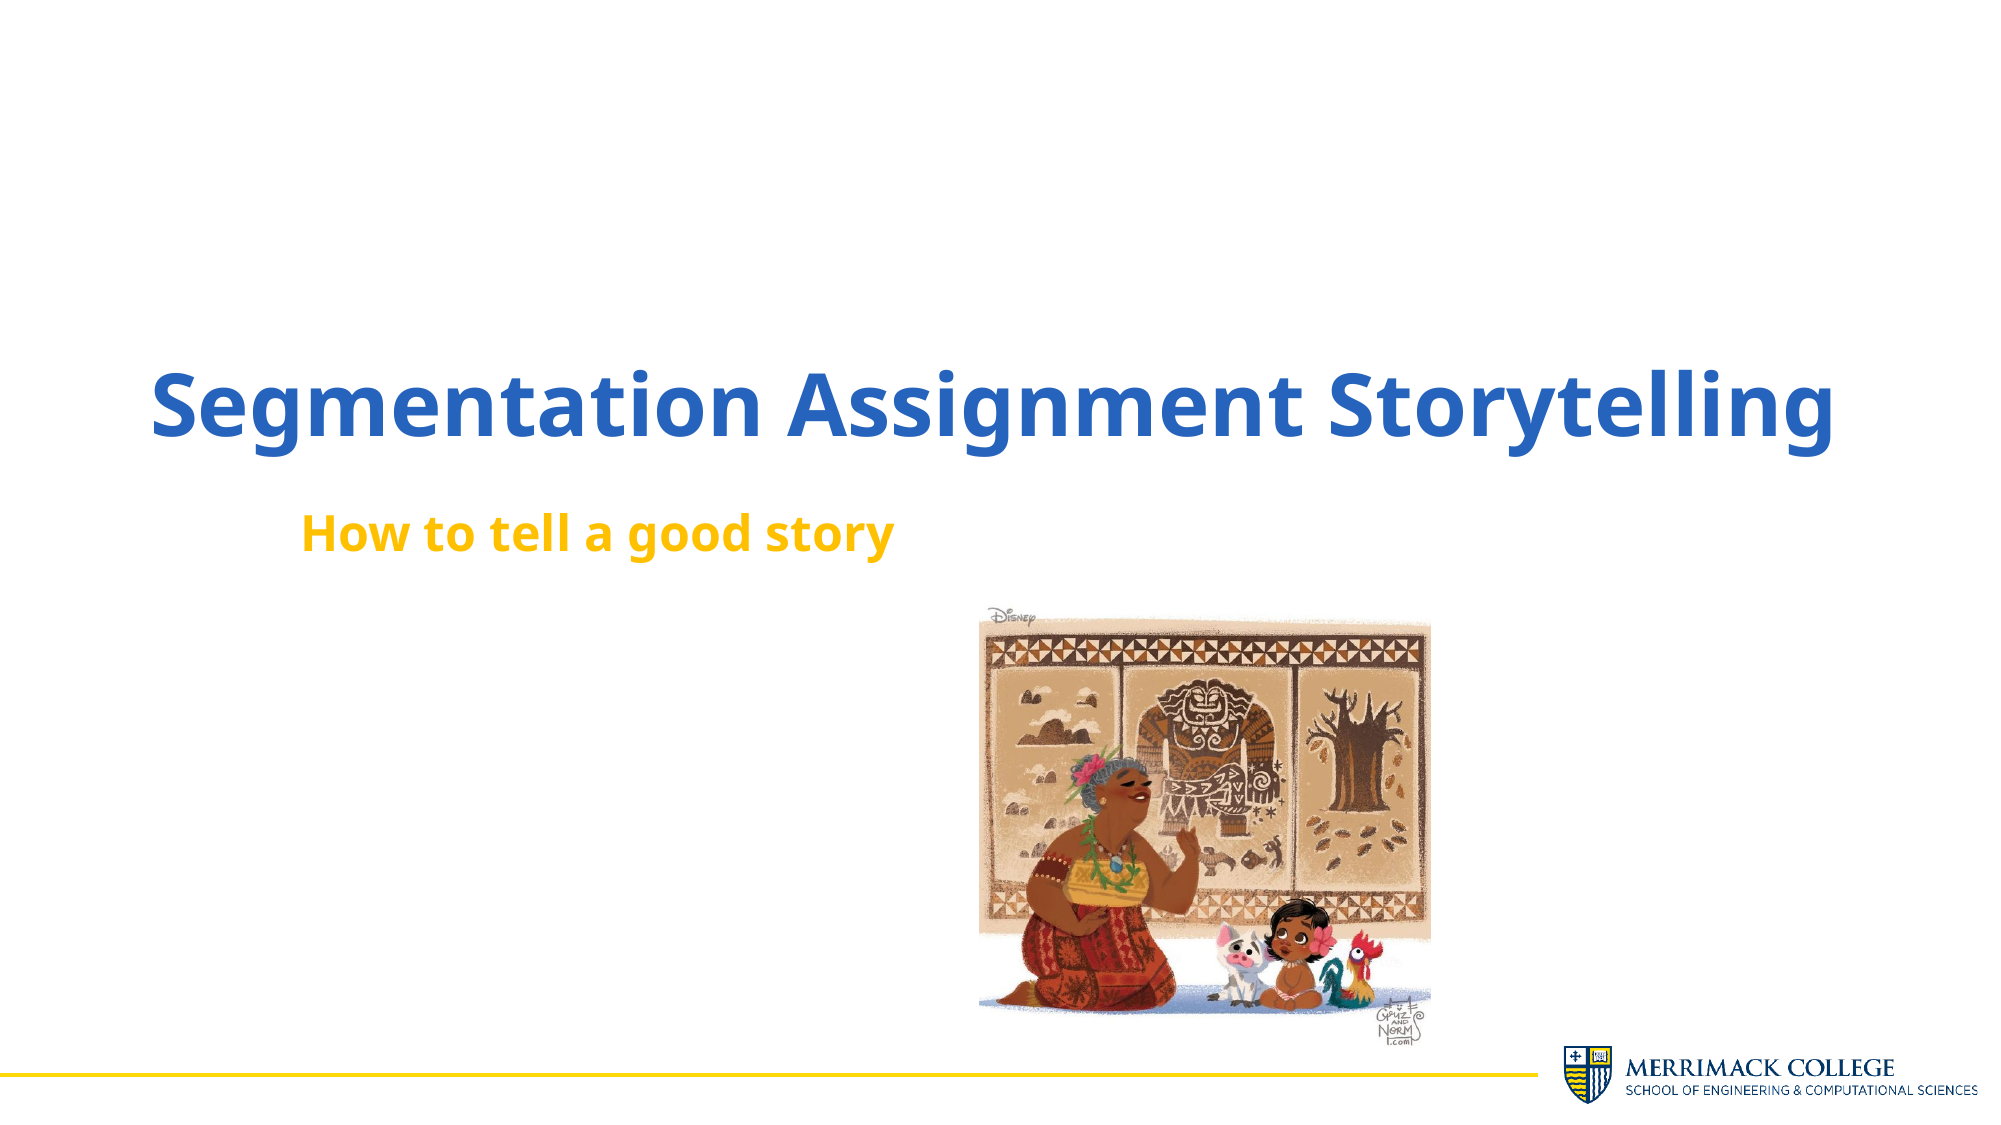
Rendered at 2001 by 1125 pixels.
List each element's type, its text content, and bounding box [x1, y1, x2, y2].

picture [1562, 1044, 1978, 1105]
text_box Segmentation Assignment Storytelling [150, 348, 1850, 460]
picture [978, 604, 1431, 1056]
text_box How to tell a good story [300, 501, 1700, 562]
